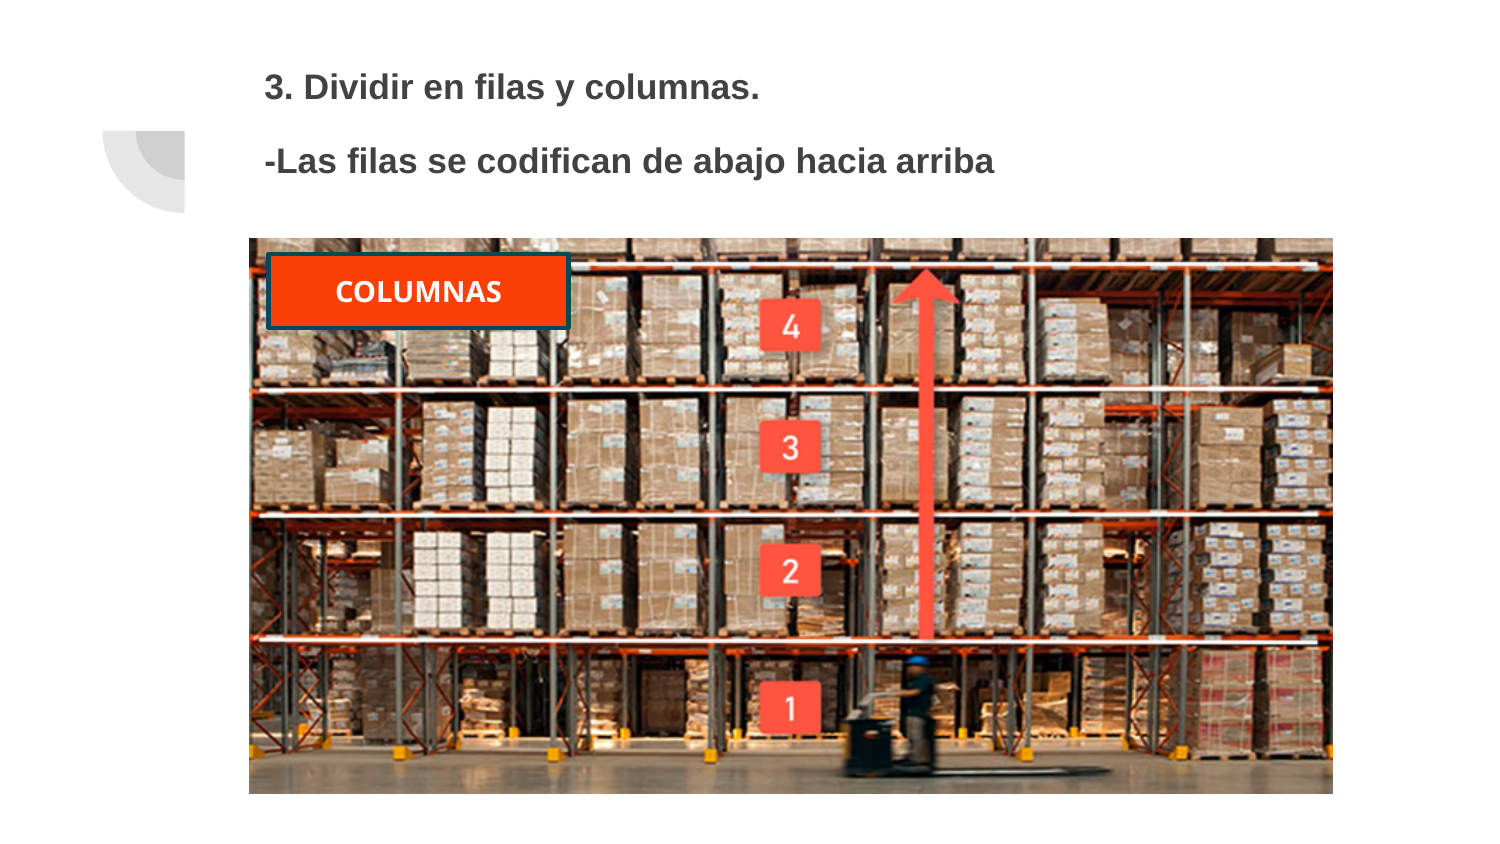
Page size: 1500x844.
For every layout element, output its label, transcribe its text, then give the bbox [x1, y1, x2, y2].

picture [249, 238, 1334, 794]
text_box 3. Dividir en filas y columnas. -Las filas se codifican de abajo hacia arriba [249, 42, 1369, 196]
